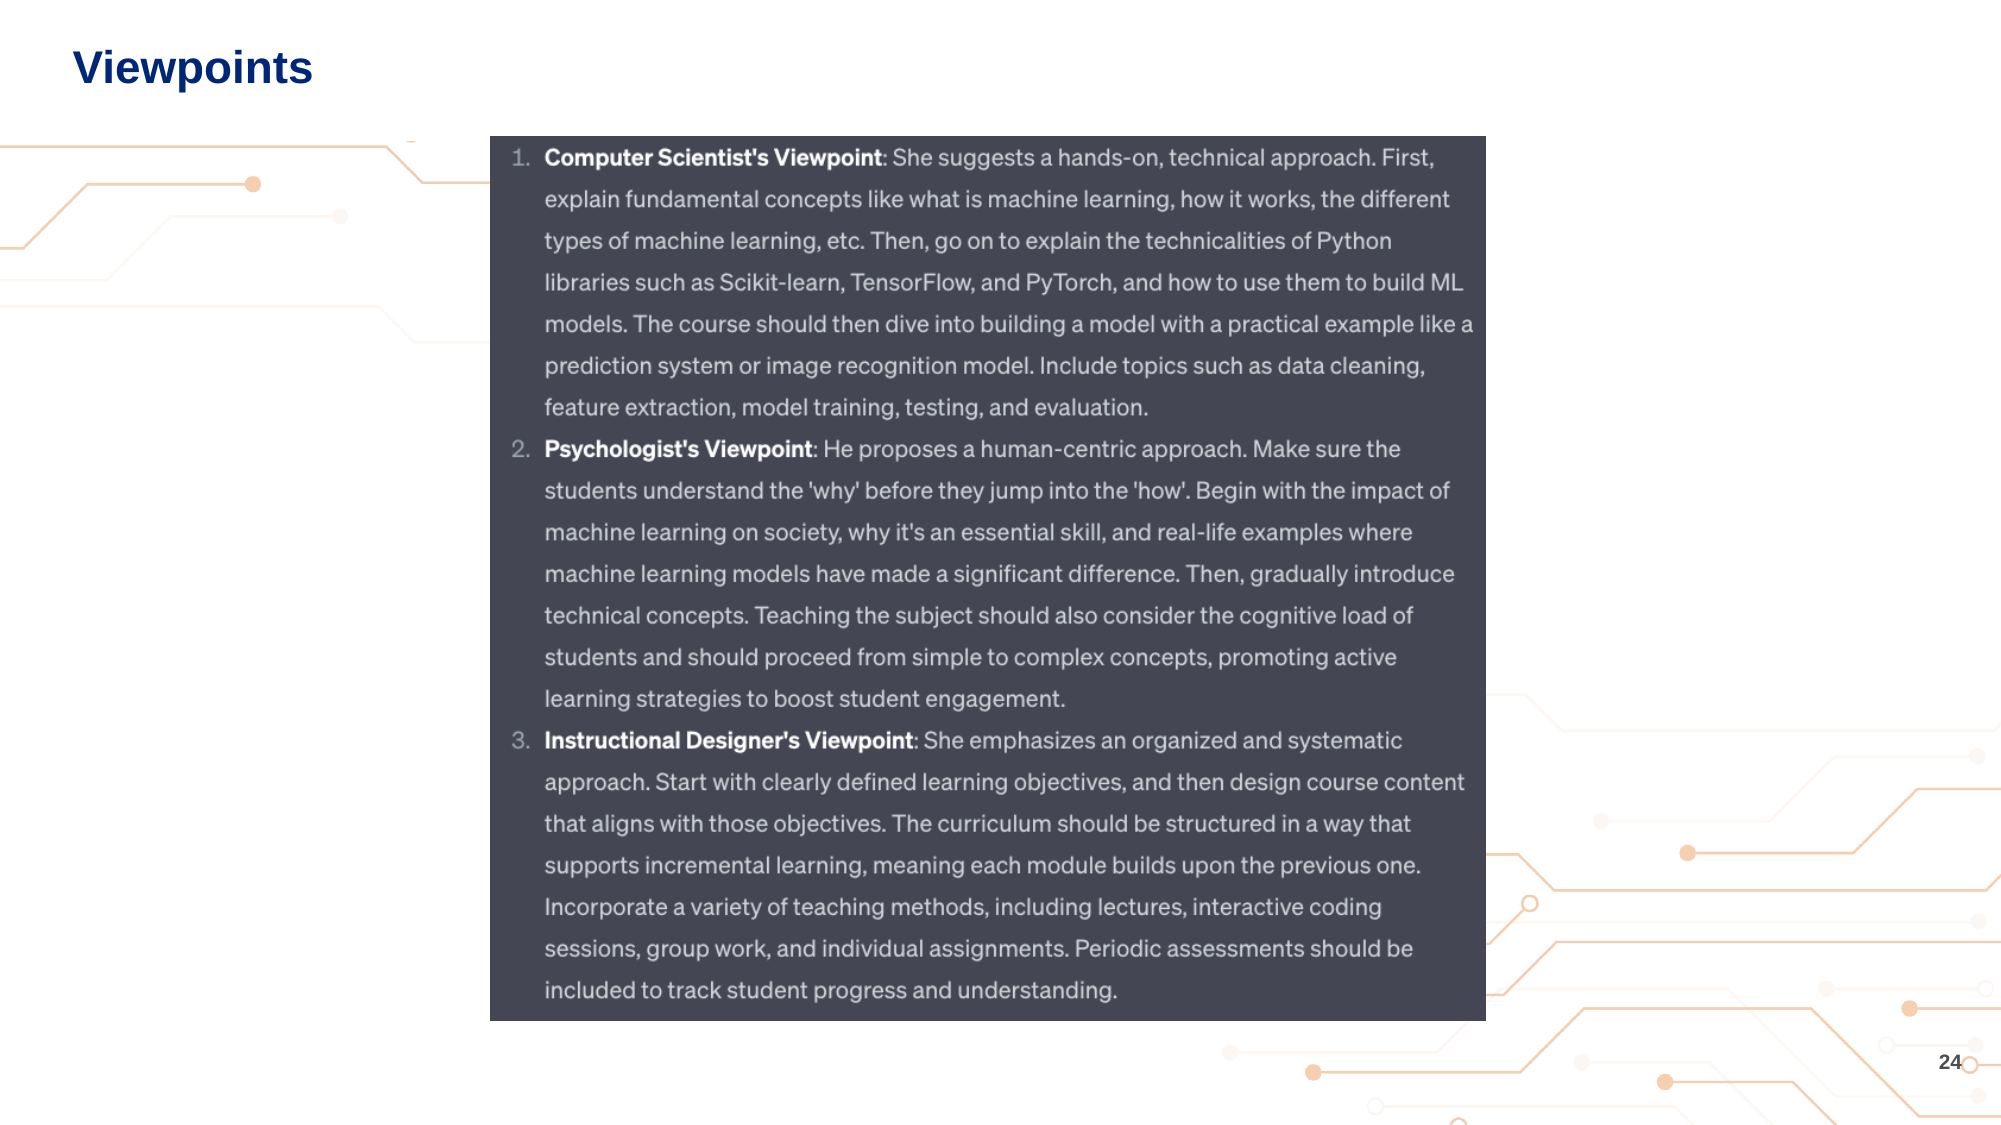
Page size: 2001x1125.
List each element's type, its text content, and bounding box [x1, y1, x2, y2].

picture [490, 136, 1486, 1021]
title Viewpoints [72, 44, 1648, 95]
